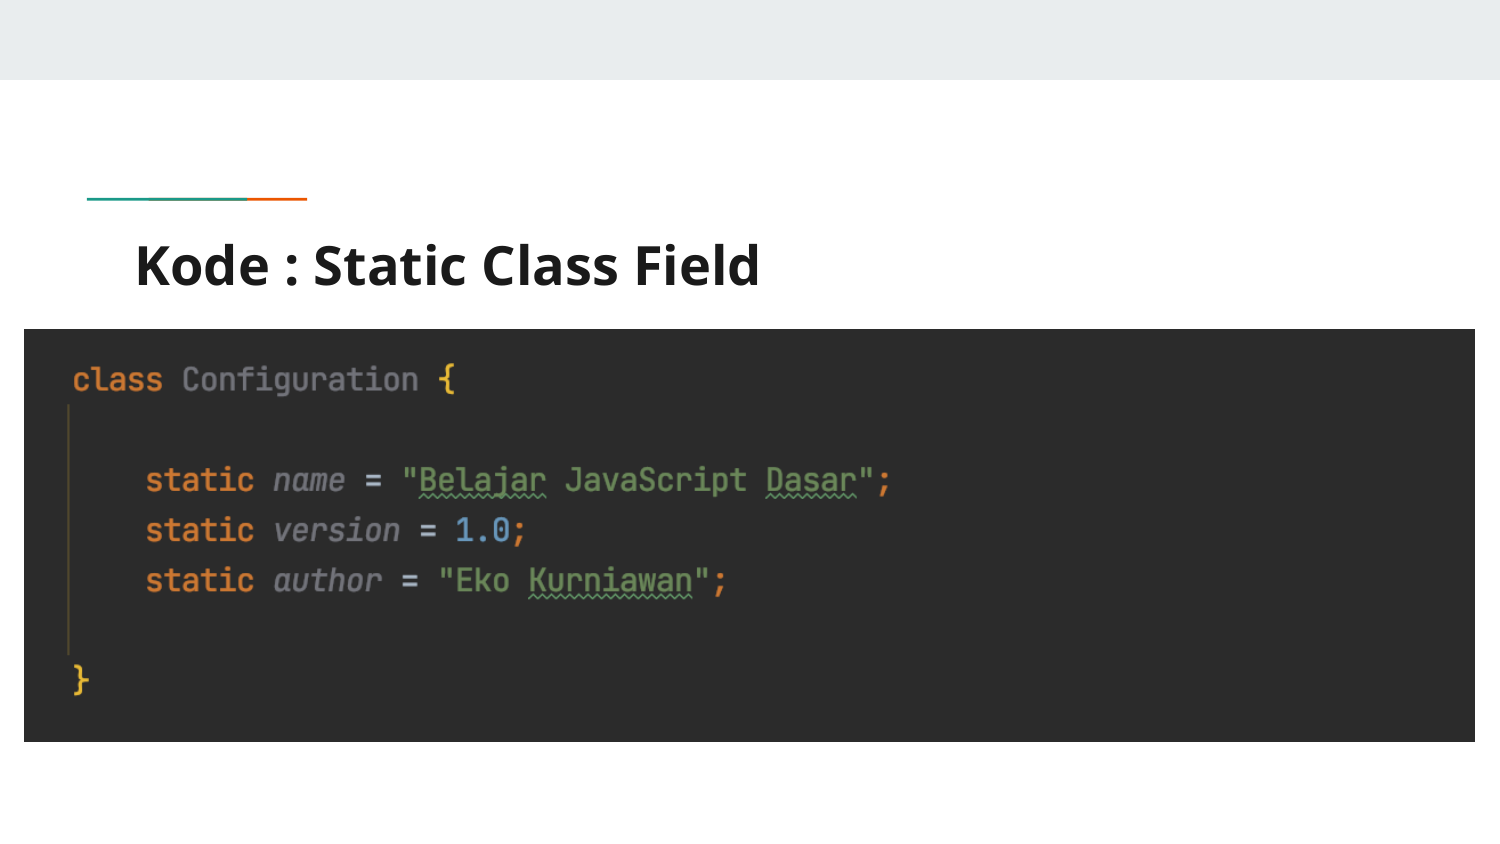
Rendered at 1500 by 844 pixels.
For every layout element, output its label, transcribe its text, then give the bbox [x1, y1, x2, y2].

title Kode : Static Class Field [119, 216, 1381, 305]
picture [24, 328, 1476, 742]
